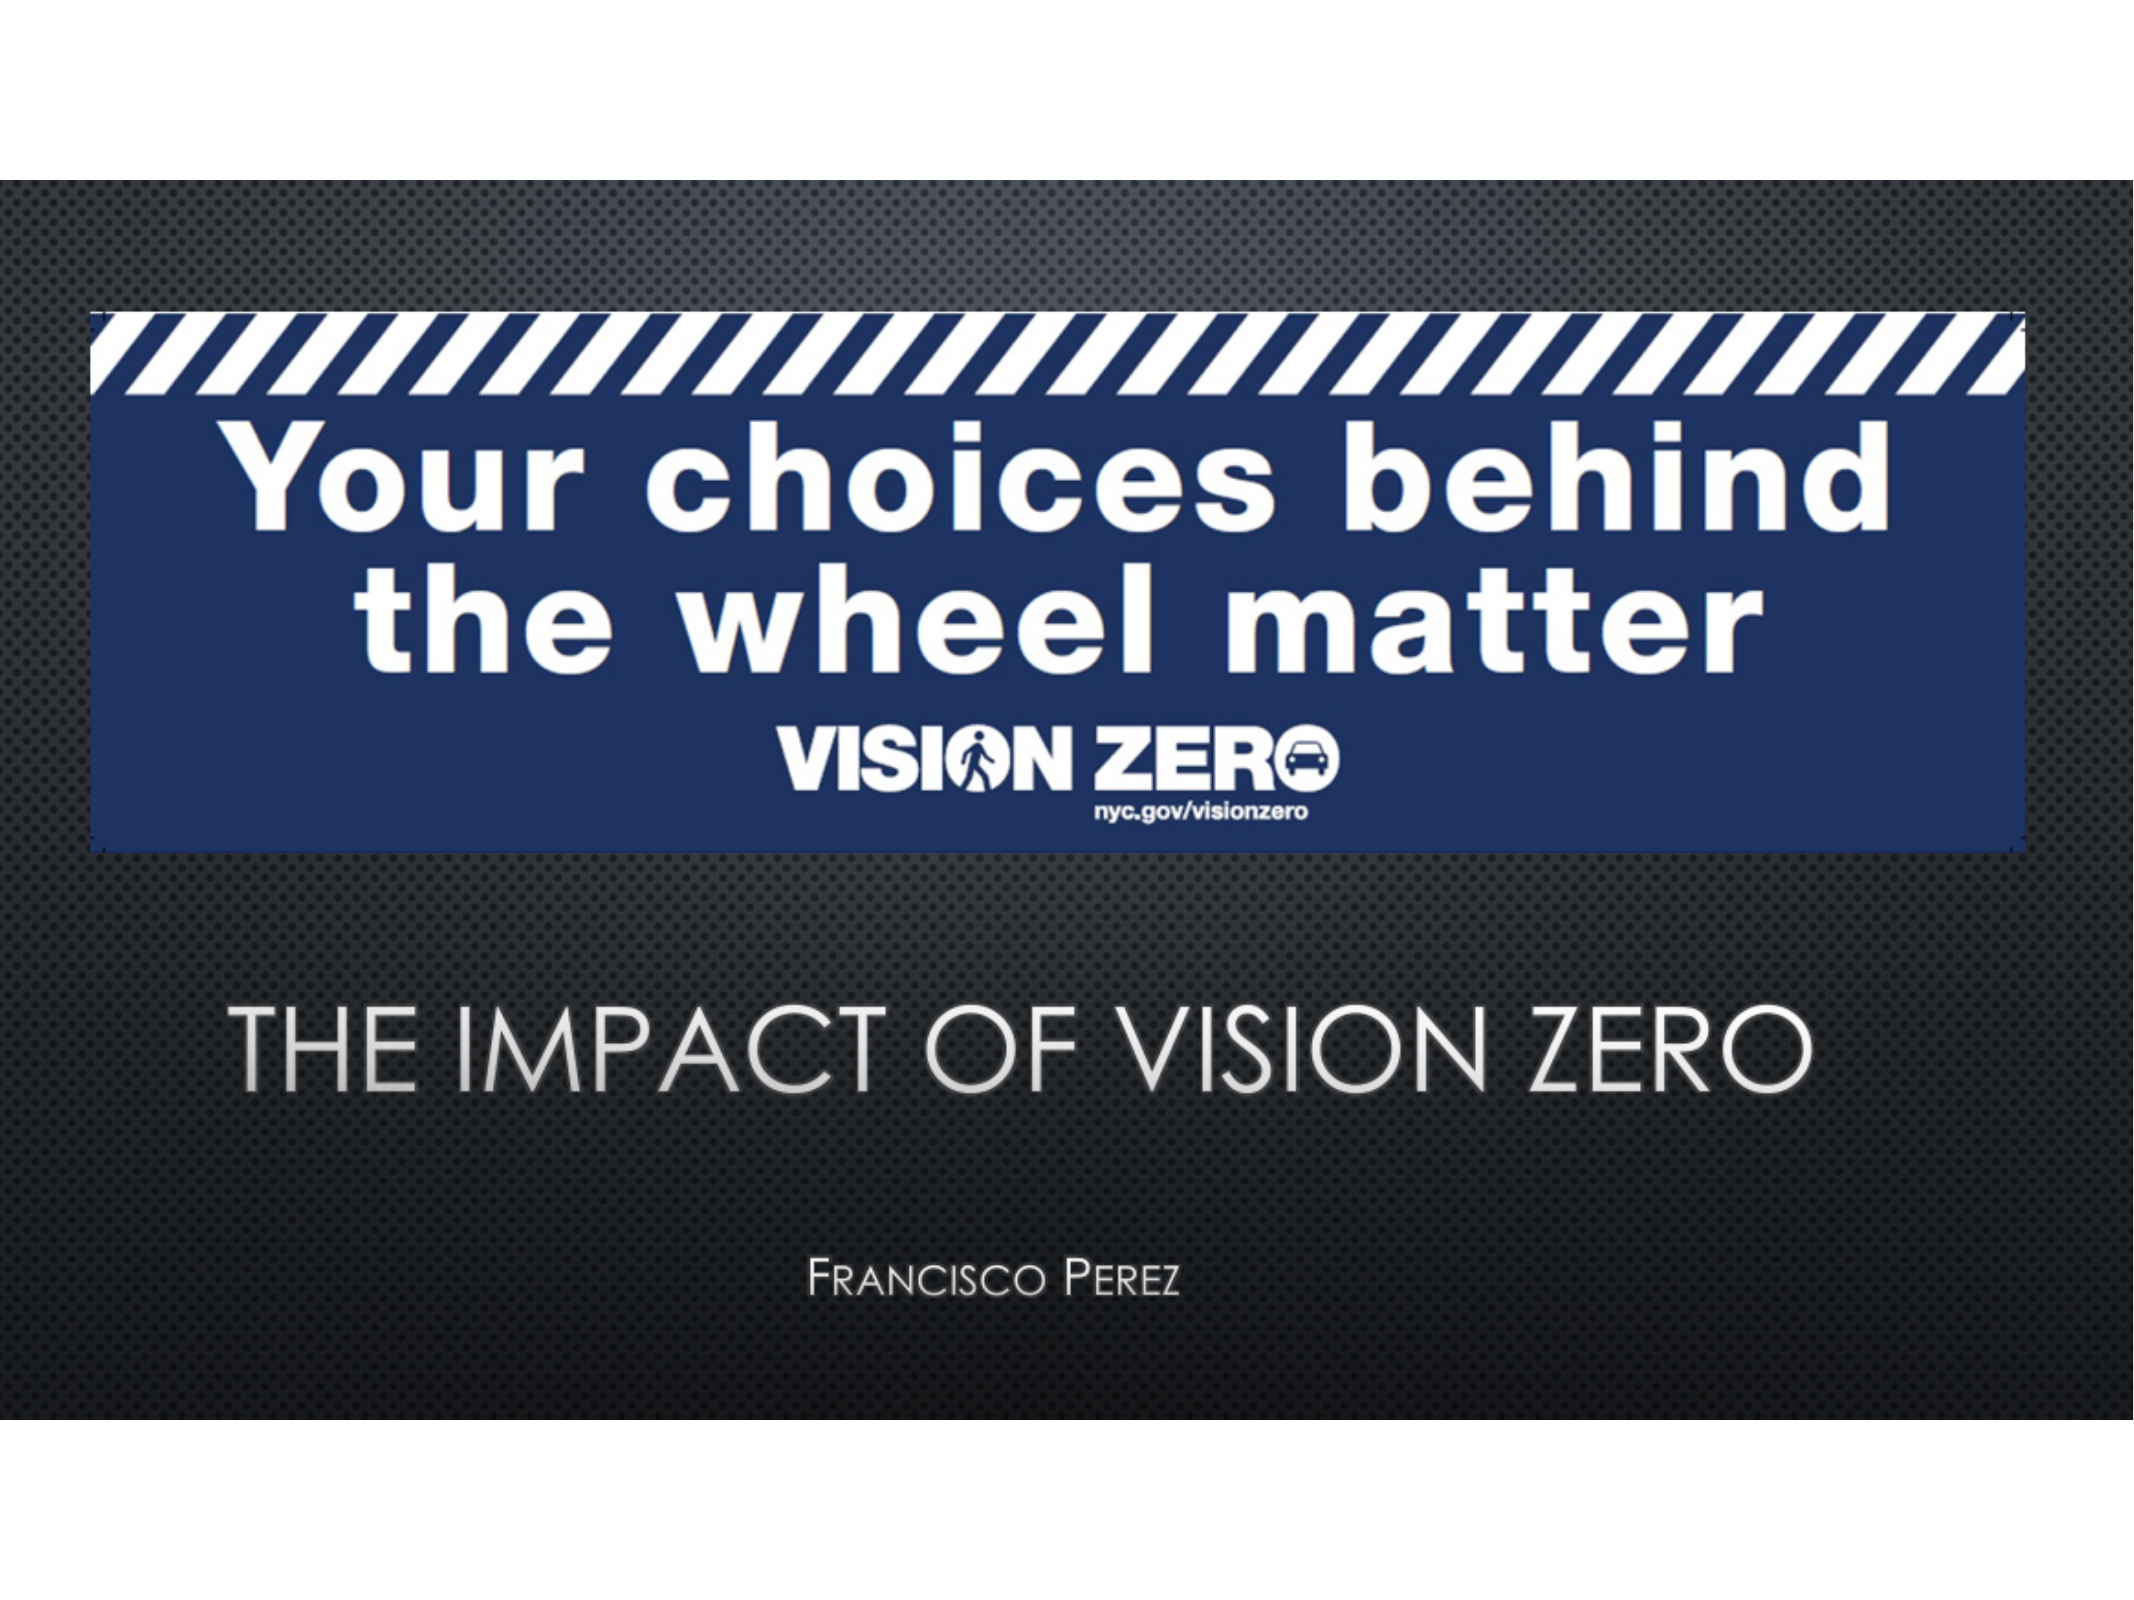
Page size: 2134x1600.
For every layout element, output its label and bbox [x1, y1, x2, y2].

picture [0, 180, 2134, 1420]
